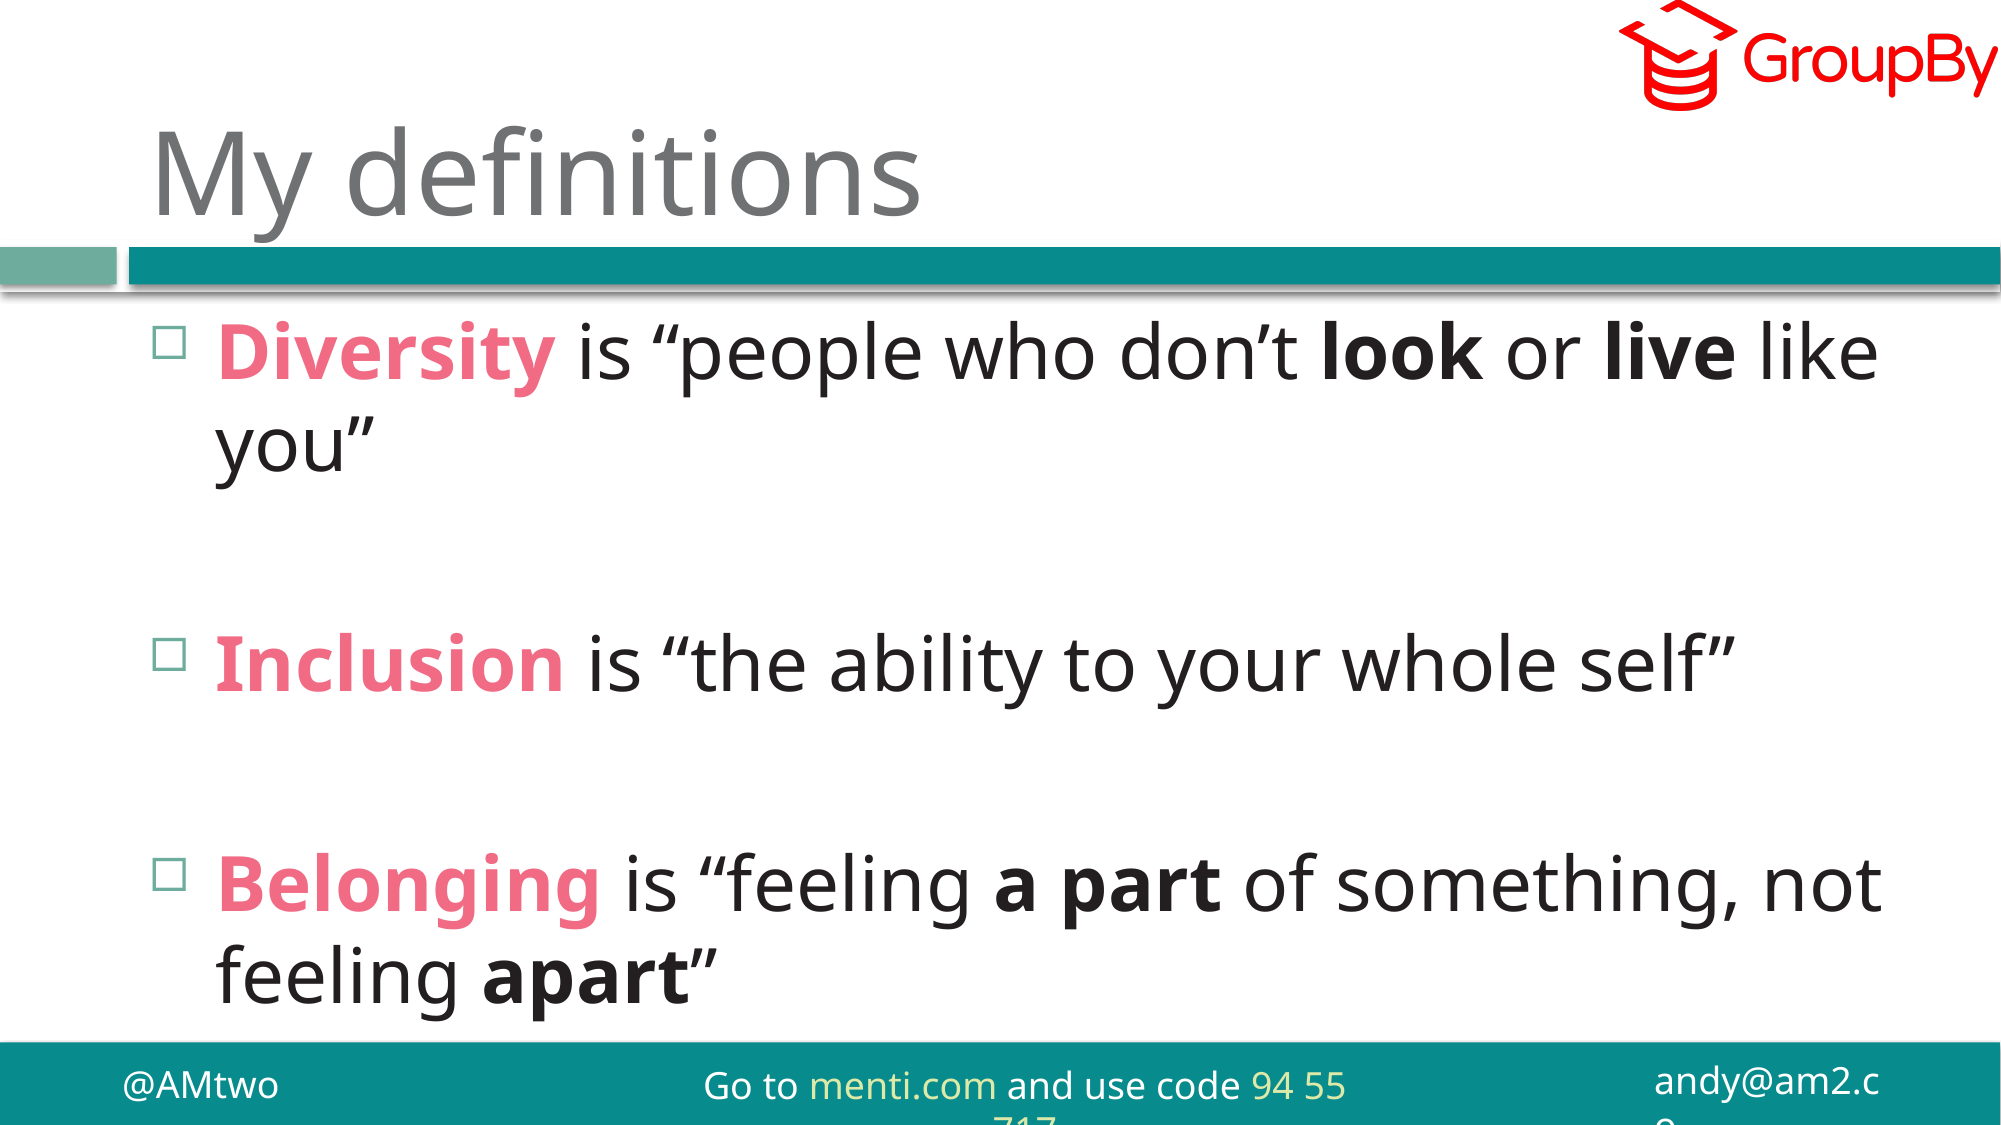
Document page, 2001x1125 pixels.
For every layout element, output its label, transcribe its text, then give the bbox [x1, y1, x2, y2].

list Diversity is “people who don’t look or live like you” Inclusion is “the ability to your whole self” Belonging is “feeling a part of something, not feeling apart” [133, 295, 1918, 1028]
picture [1619, 0, 1998, 111]
title My definitions [133, 25, 1917, 246]
